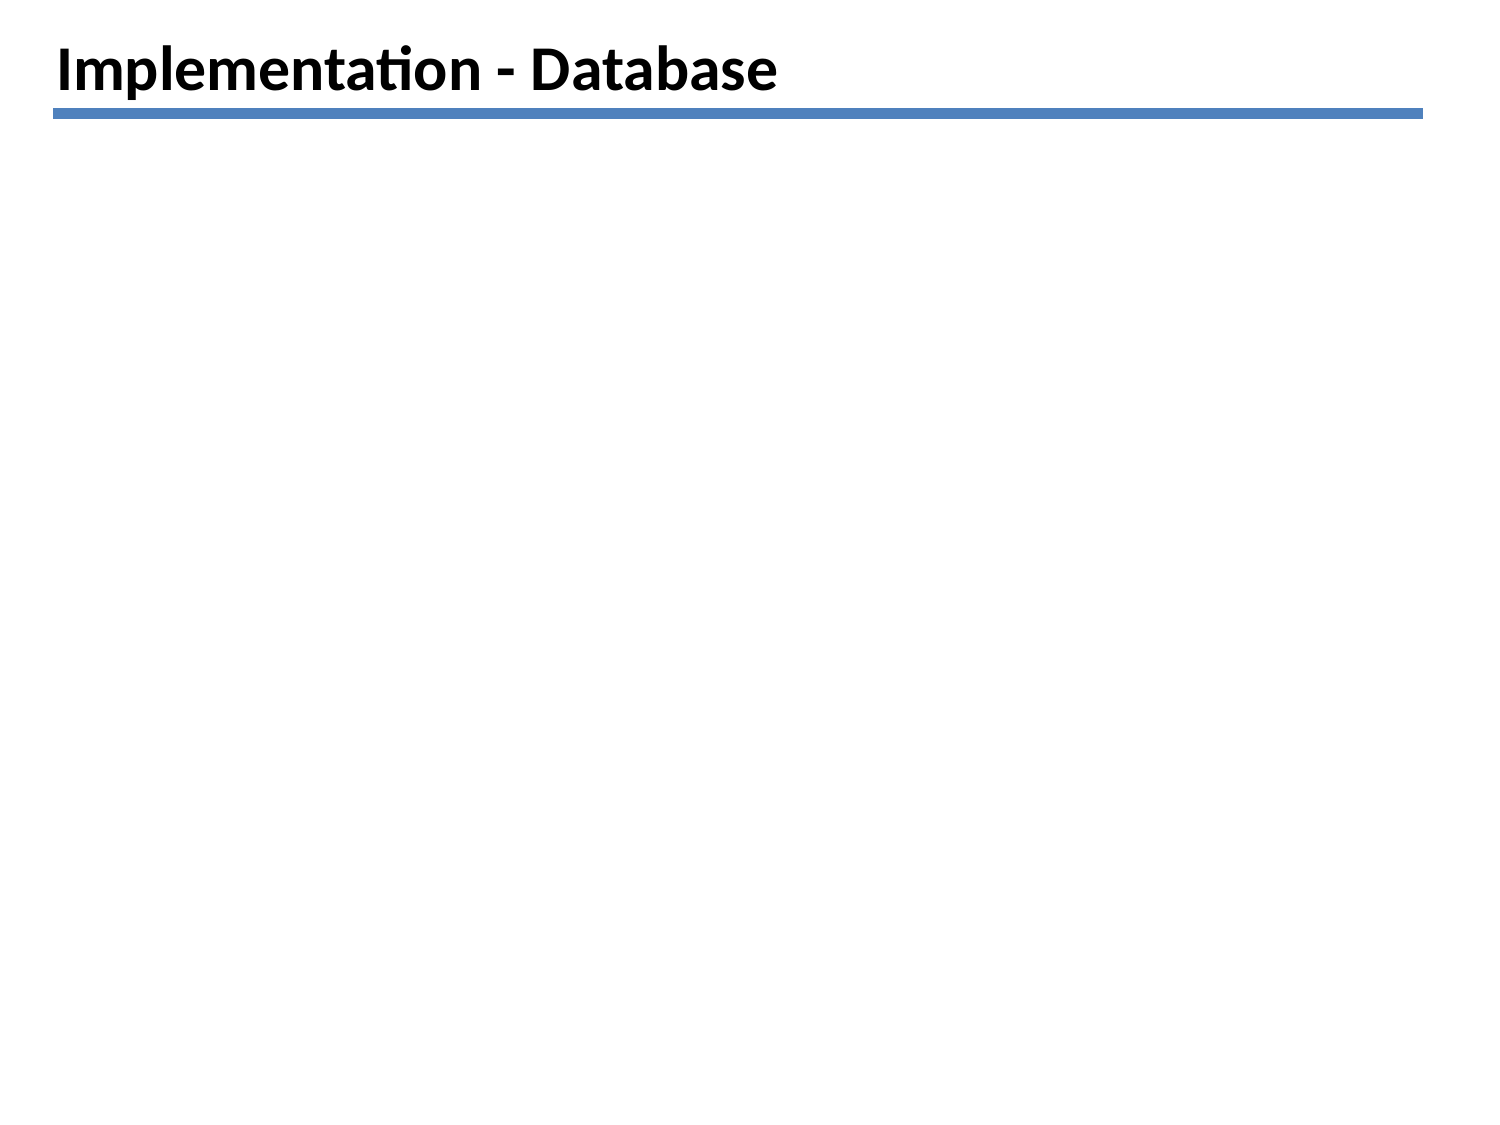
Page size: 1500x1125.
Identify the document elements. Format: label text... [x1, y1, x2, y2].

title Implementation - Database [41, 19, 1483, 112]
